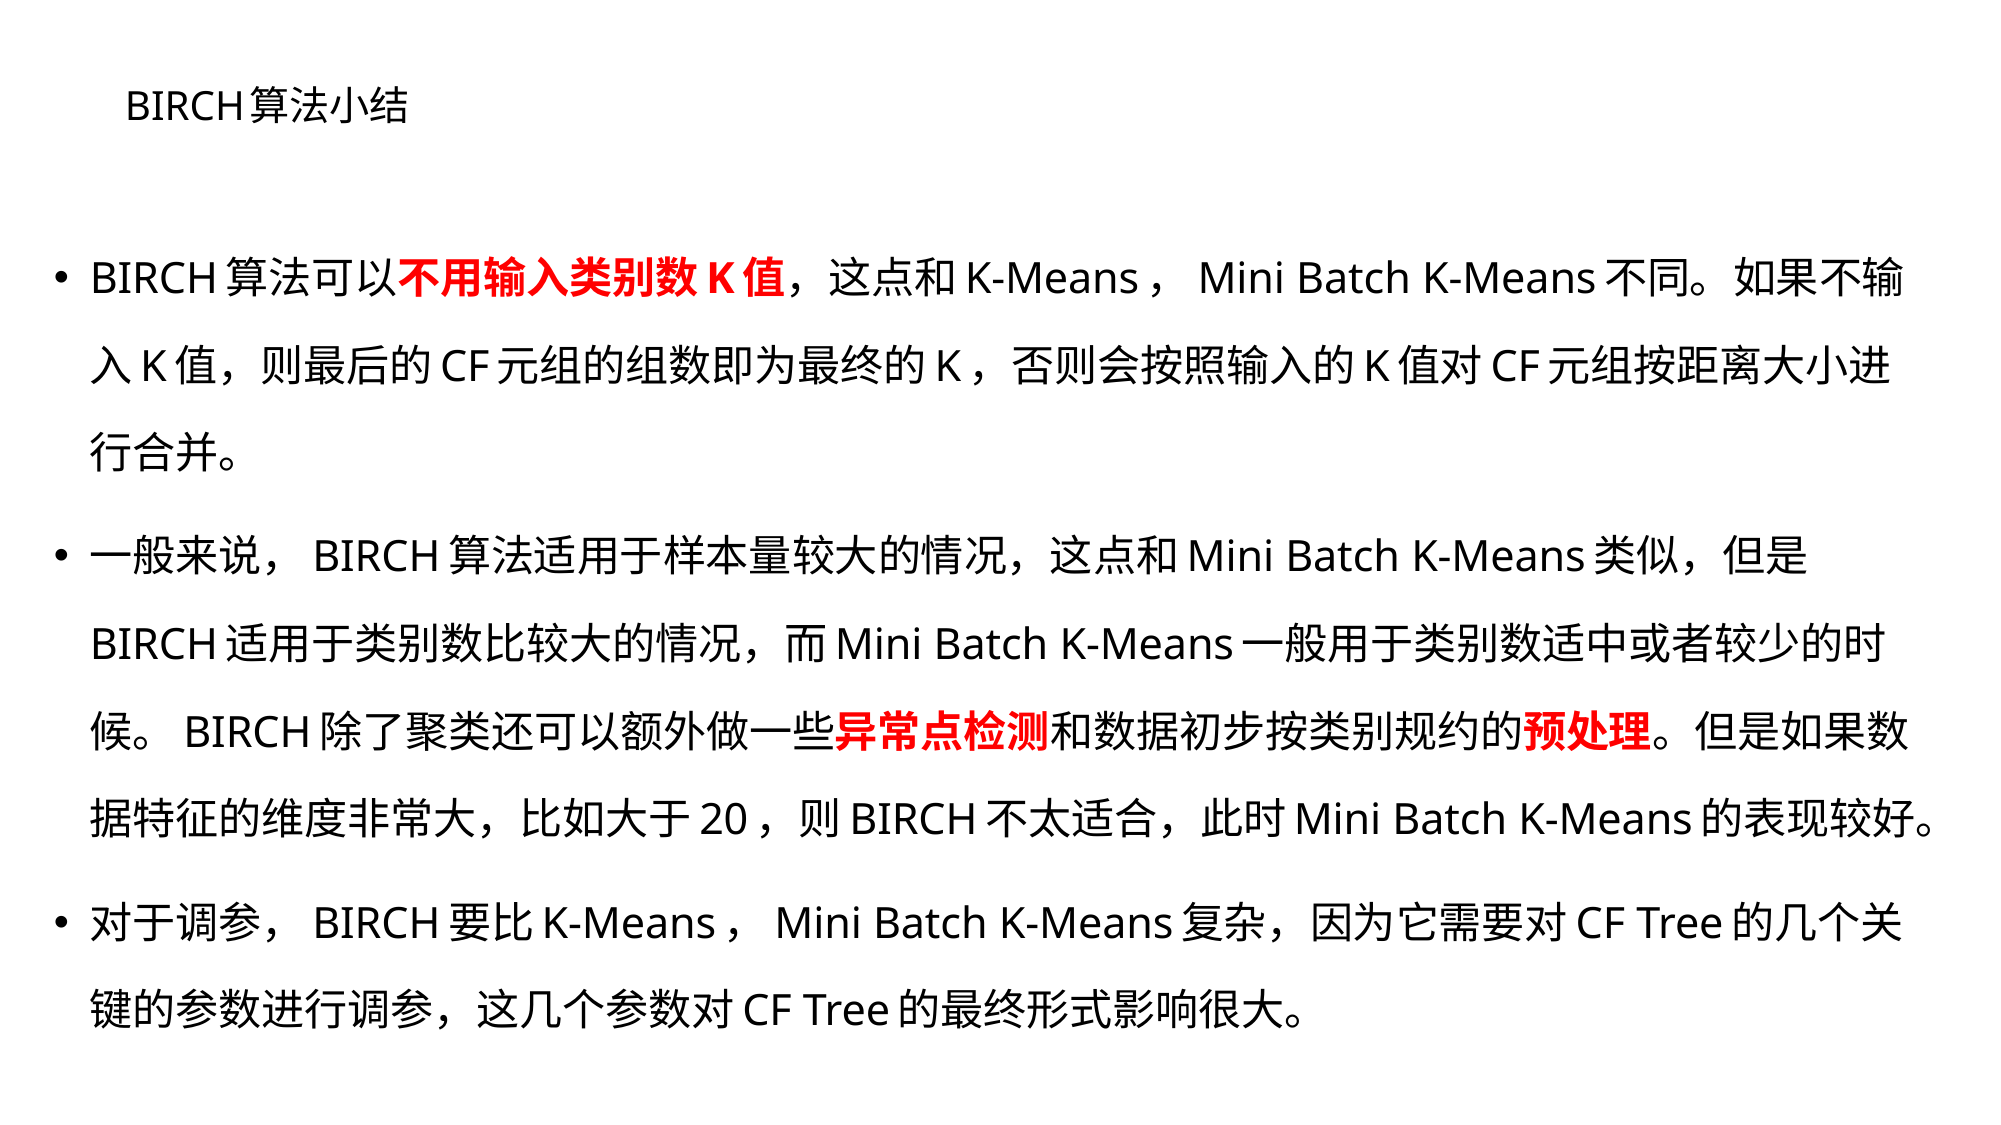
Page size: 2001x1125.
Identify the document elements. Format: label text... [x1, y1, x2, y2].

list BIRCH算法可以不用输入类别数K值，这点和K-Means，Mini Batch K-Means不同。如果不输入K值，则最后的CF元组的组数即为最终的K，否则会按照输入的K值对CF元组按距离大小进行合并。 一般来说，BIRCH算法适用于样本量较大的情况，这点和Mini Batch K-Means类似，但是BIRCH适用于类别数比较大的情况，而Mini Batch K-Means一般用于类别数适中或者较少的时候。BIRCH除了聚类还可以额外做一些异常点检测和数据初步按类别规约的预处理。但是如果数据特征的维度非常大，比如大于20，则BIRCH不太适合，此时Mini Batch K-Means的表现较好。 对于调参，BIRCH要比K-Means，Mini Batch K-Means复杂，因为它需要对CF Tree的几个关键的参数进行调参，这几个参数对CF Tree的最终形式影响很大。 [38, 206, 1936, 1097]
title BIRCH算法小结 [109, 77, 1800, 185]
